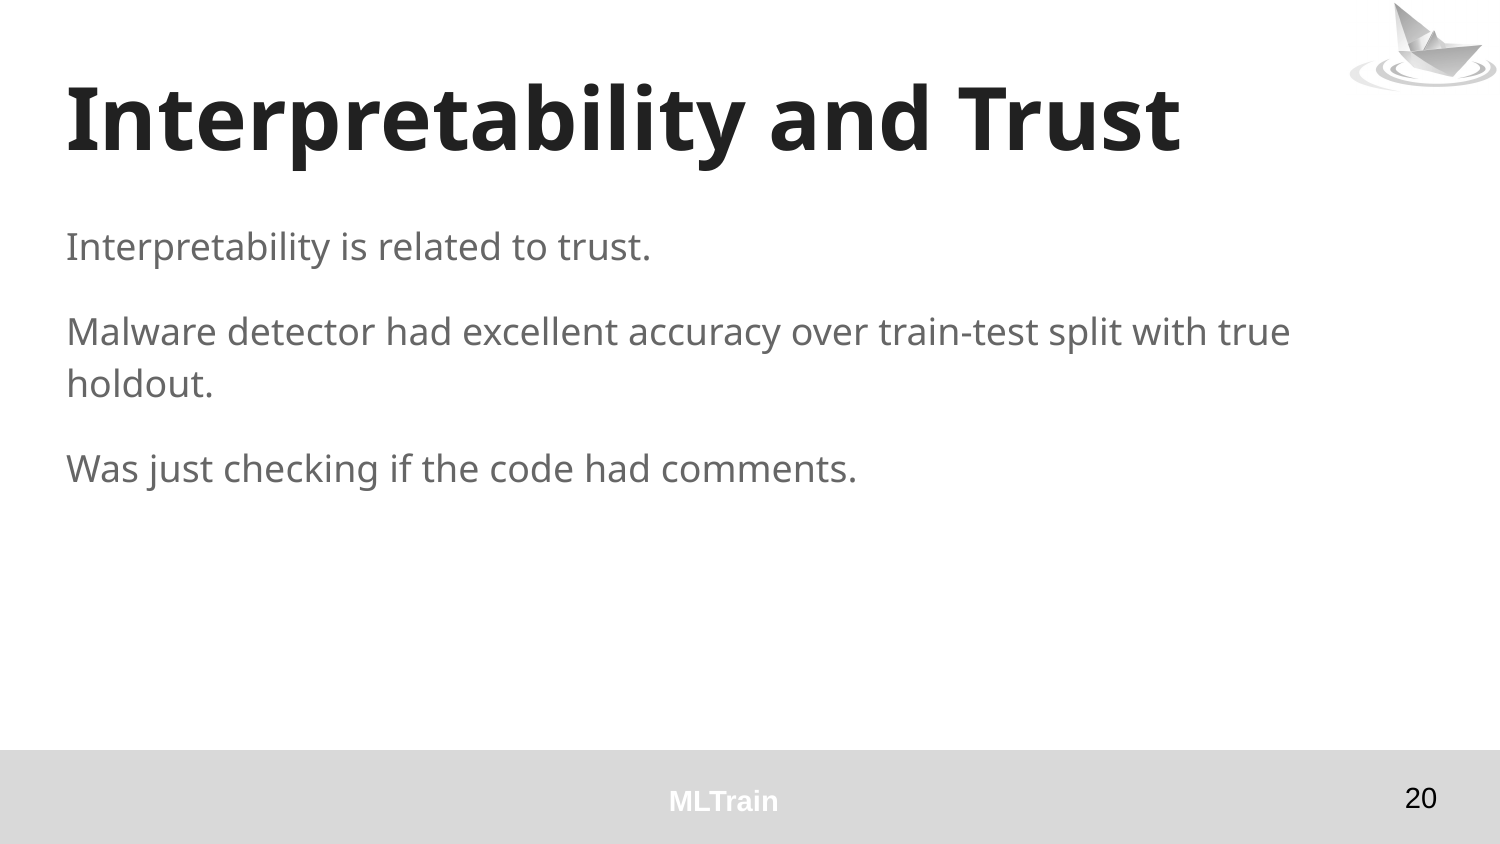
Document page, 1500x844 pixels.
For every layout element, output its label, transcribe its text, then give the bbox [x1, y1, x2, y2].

picture [1346, 0, 1500, 95]
slide_number ‹#› [1389, 764, 1480, 830]
list Interpretability is related to trust. Malware detector had excellent accuracy over train-test split with true holdout. Was just checking if the code had comments. [51, 201, 1449, 743]
title Interpretability and Trust [51, 48, 1449, 180]
